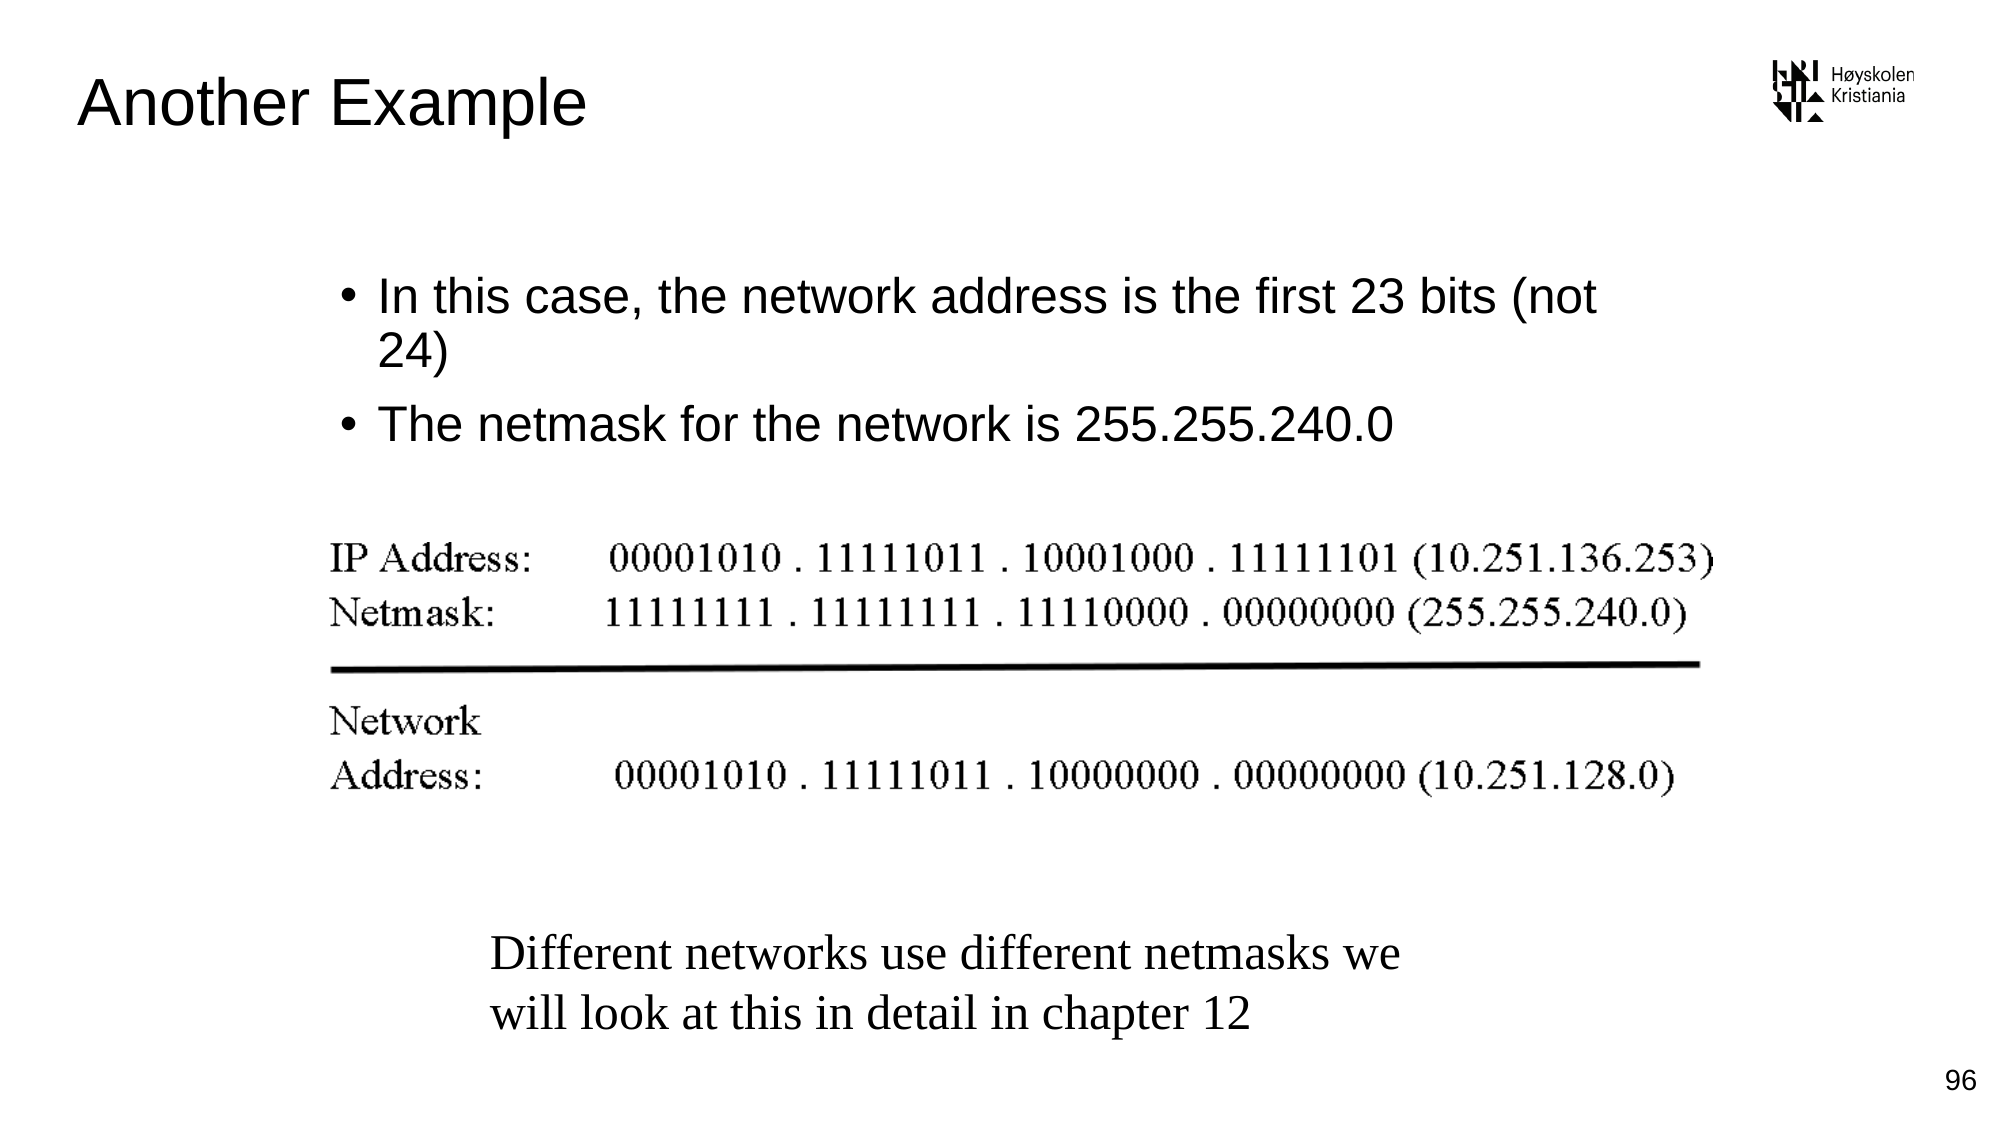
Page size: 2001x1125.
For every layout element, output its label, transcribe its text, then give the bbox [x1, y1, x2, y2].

text_box Different networks use different netmasks we will look at this in detail in chapter 12 [474, 912, 1425, 1048]
title Another Example [62, 59, 1675, 277]
list In this case, the network address is the first 23 bits (not 24) The netmask for the network is 255.255.240.0 [324, 262, 1675, 488]
picture [328, 542, 1713, 800]
